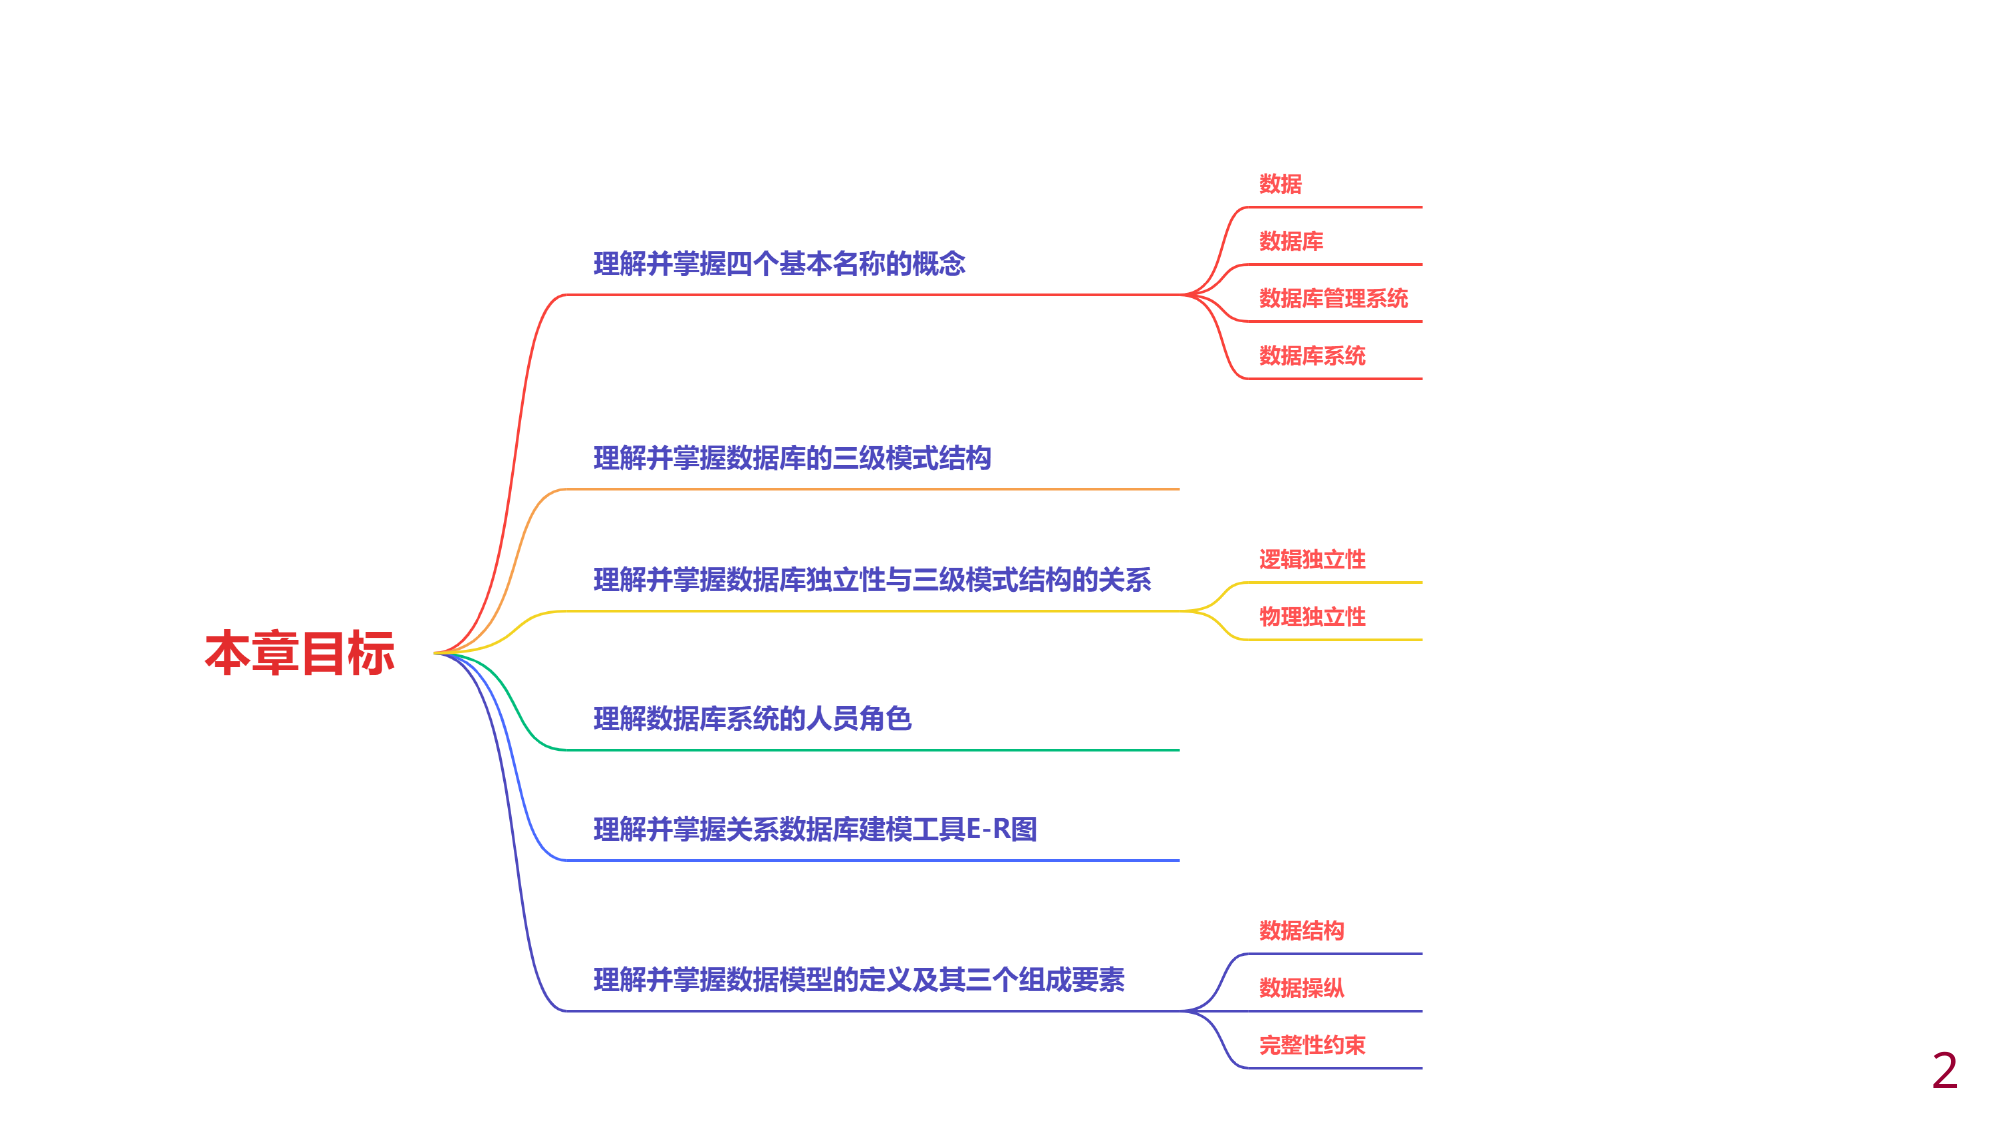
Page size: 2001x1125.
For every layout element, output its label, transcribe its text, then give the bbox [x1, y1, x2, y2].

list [187, 158, 1451, 1091]
slide_number 1 [1550, 1048, 1975, 1096]
